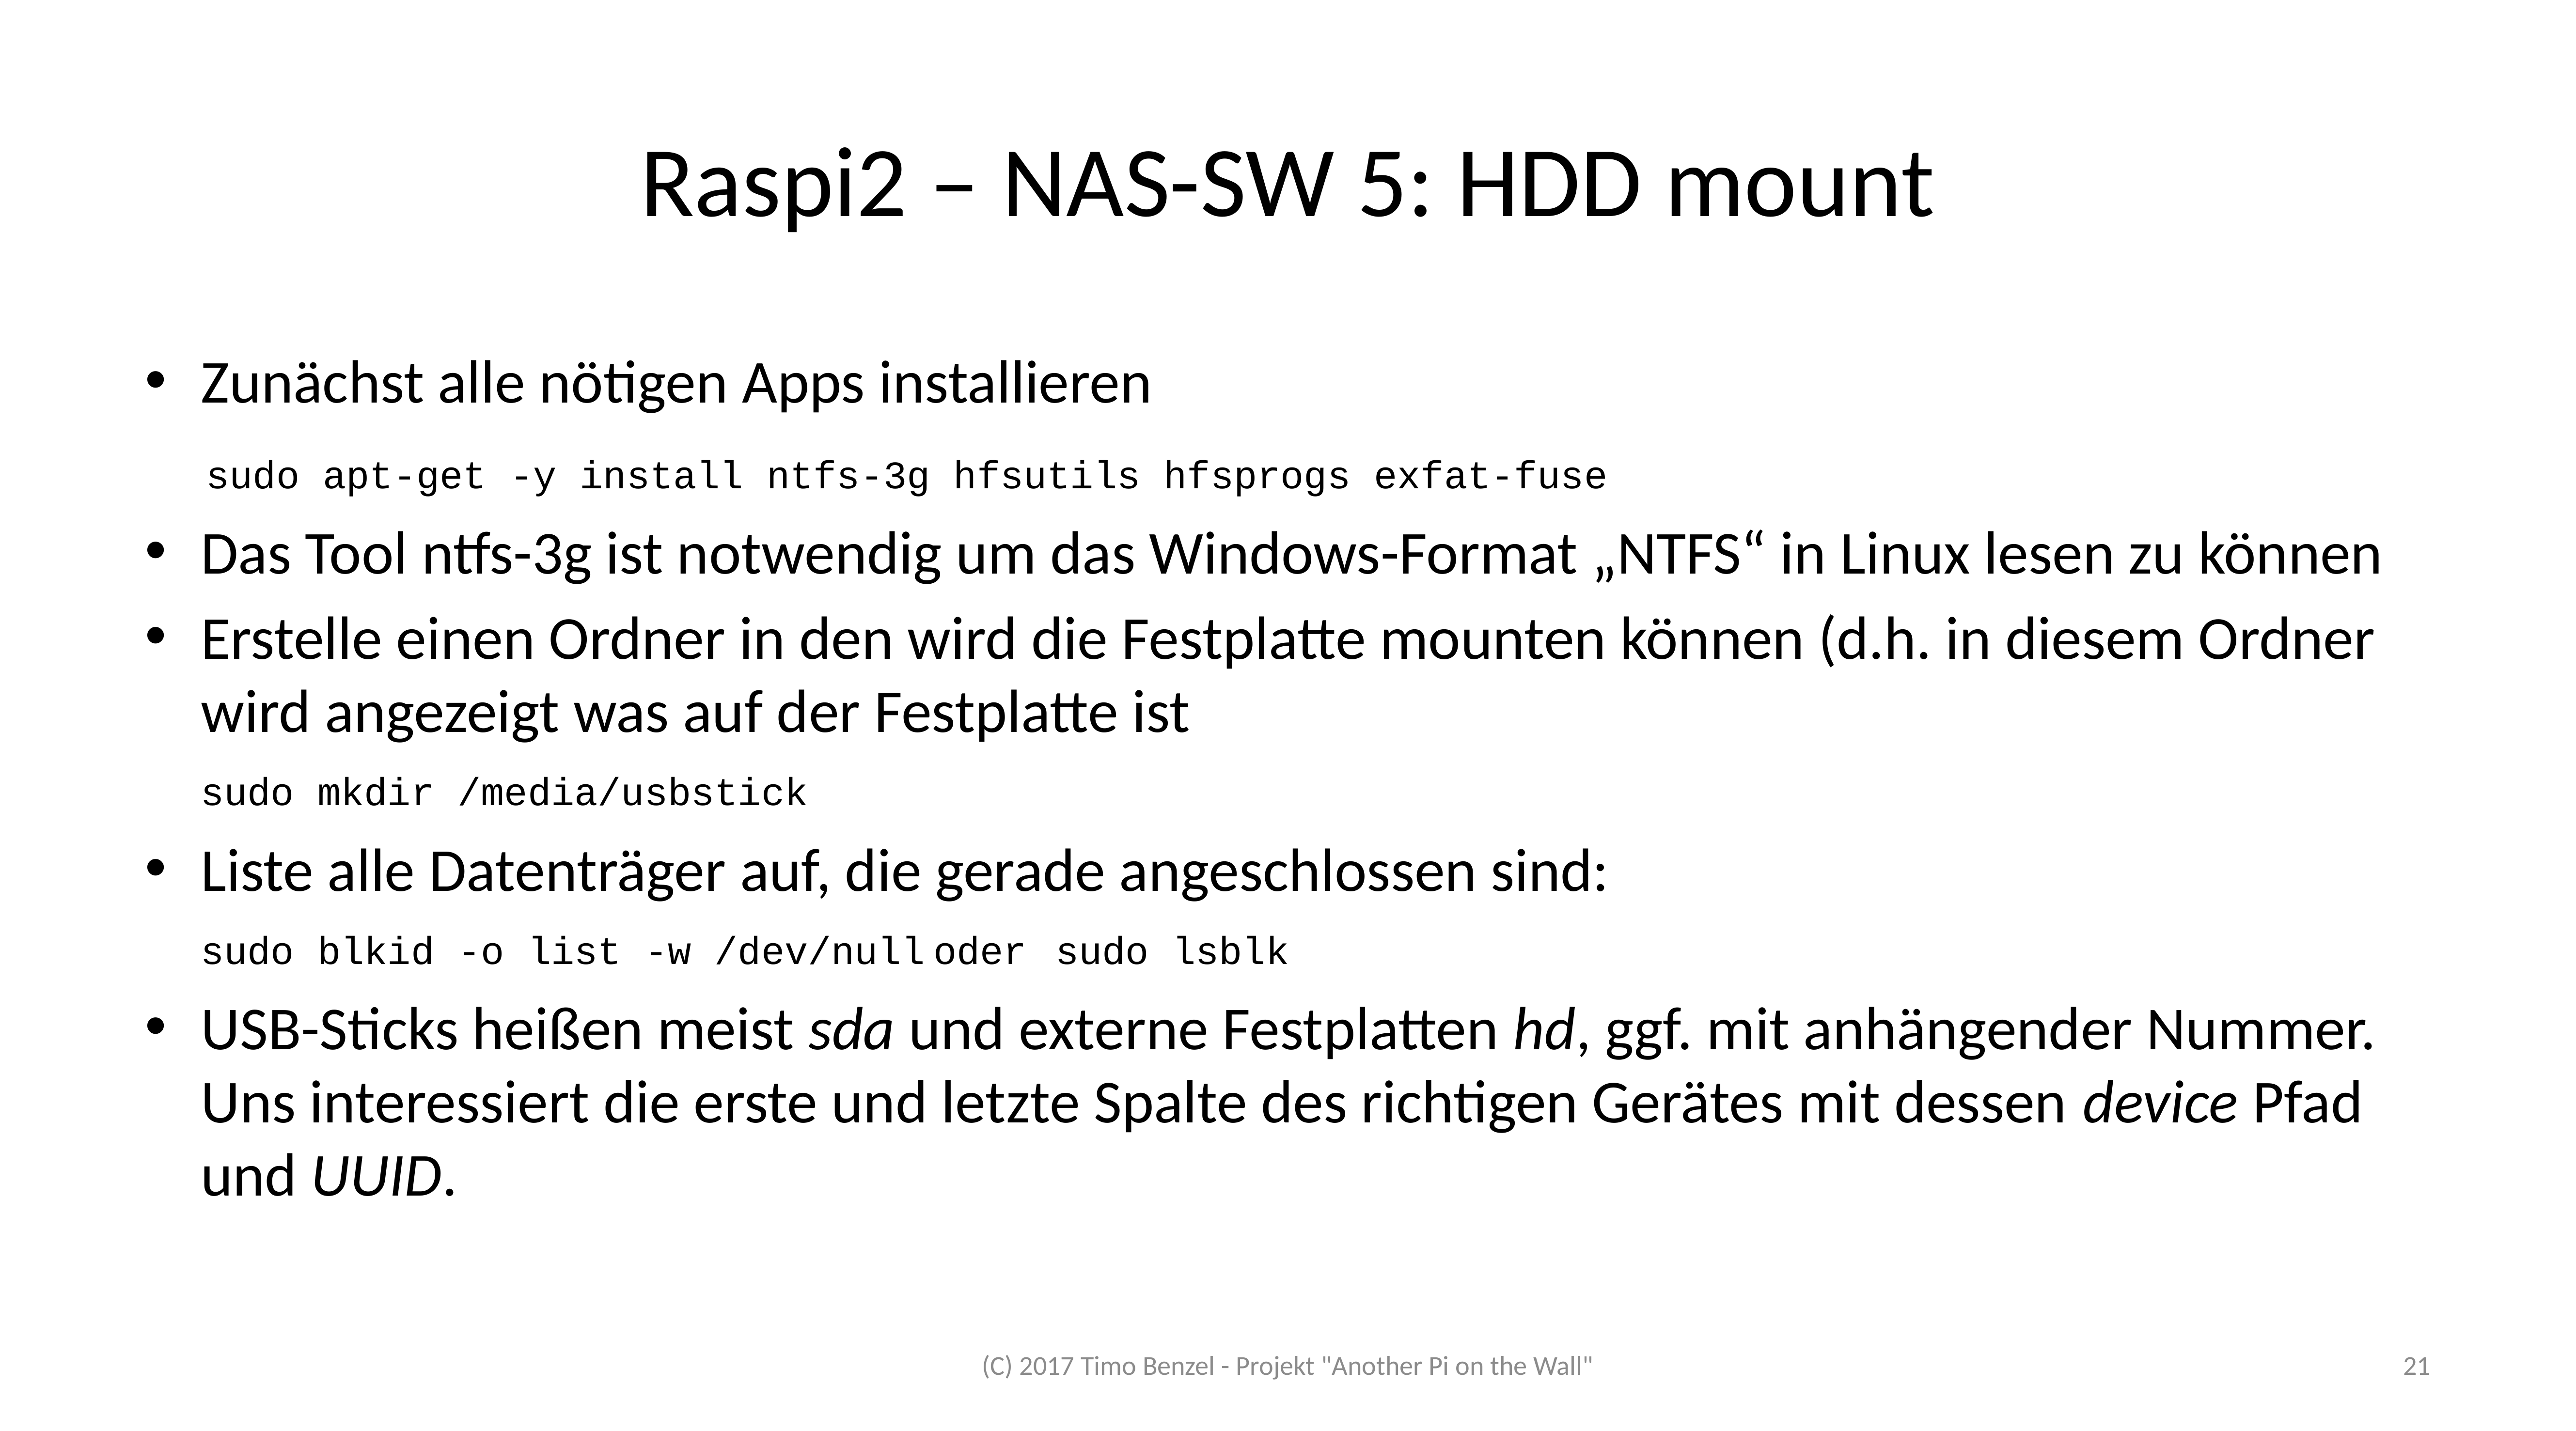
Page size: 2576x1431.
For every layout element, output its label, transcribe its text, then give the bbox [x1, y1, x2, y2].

footer (C) 2017 Timo Benzel - Projekt "Another Pi on the Wall" [880, 1326, 1696, 1402]
slide_number 21 [1846, 1326, 2447, 1402]
title Raspi2 – NAS-SW 5: HDD mount [128, 57, 2447, 296]
list Zunächst alle nötigen Apps installieren sudo apt-get -y install ntfs-3g hfsutils hfsprogs exfat-fuse Das Tool ntfs-3g ist notwendig um das Windows-Format „NTFS“ in Linux lesen zu können Erstelle einen Ordner in den wird die Festplatte mounten können (d.h. in diesem Ordner wird angezeigt was auf der Festplatte ist sudo mkdir /media/usbstick Liste alle Datenträger auf, die gerade angeschlossen sind: sudo blkid -o list -w /dev/null oder sudo lsblk USB-Sticks heißen meist sda und externe Festplatten hd, ggf. mit anhängender Nummer. Uns interessiert die erste und letzte Spalte des richtigen Gerätes mit dessen device Pfad und UUID. [128, 334, 2447, 1278]
